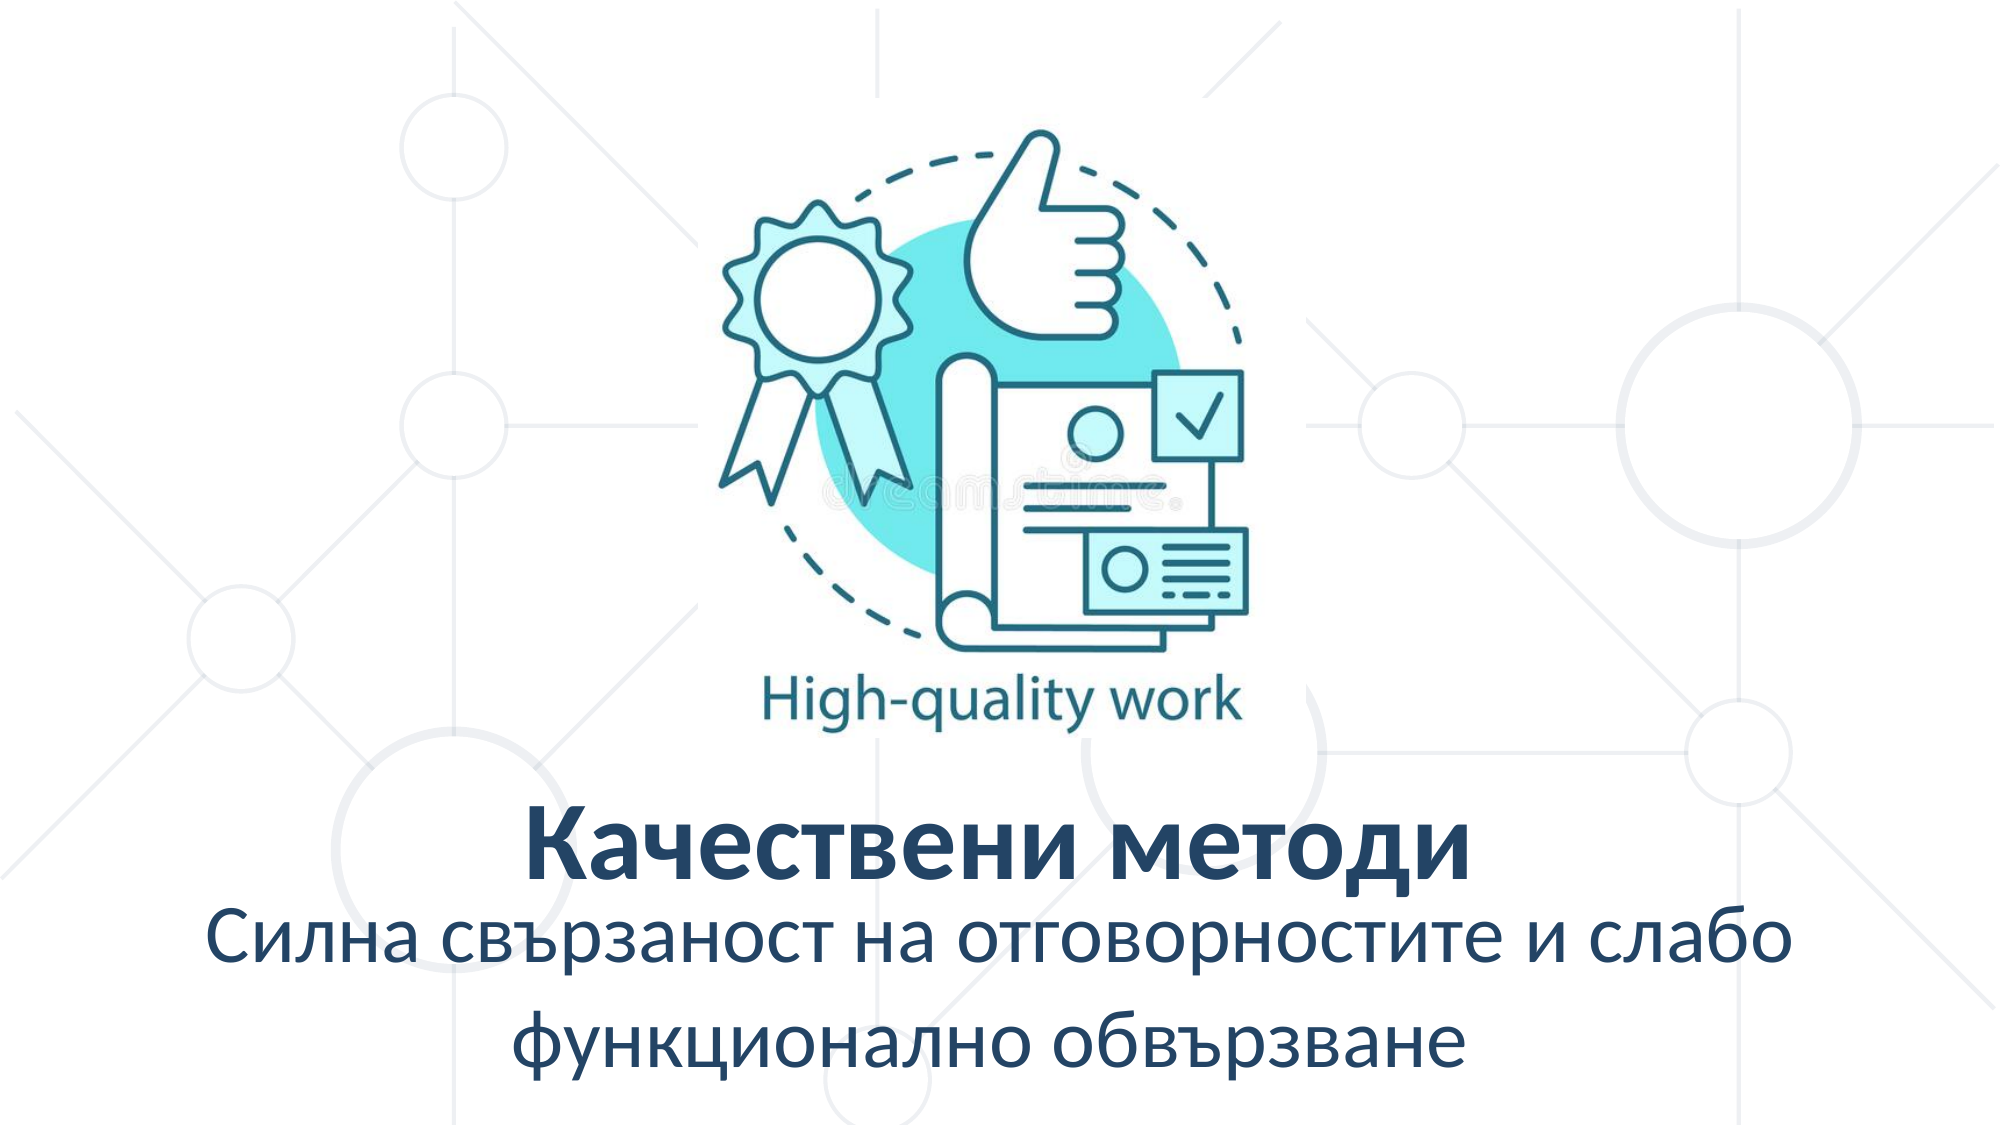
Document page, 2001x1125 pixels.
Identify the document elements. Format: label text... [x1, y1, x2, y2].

picture [697, 98, 1307, 739]
title Качествени методи [100, 771, 1900, 898]
subtitle Силна свързаност на отговорностите и слабо функционално обвързване [100, 916, 1900, 1043]
